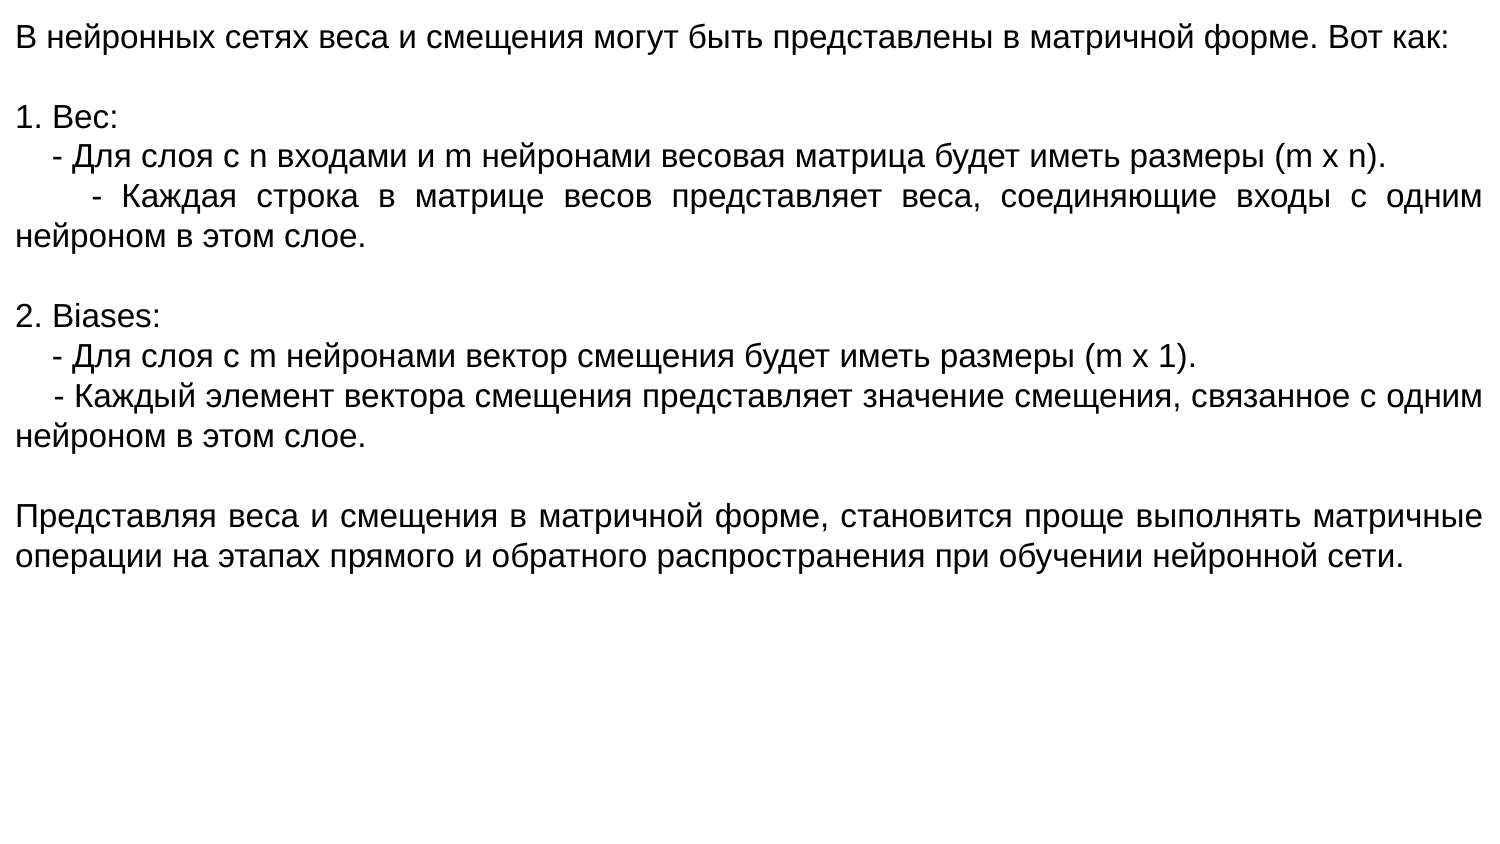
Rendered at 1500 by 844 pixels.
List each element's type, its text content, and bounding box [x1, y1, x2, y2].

text_box В нейронных сетях веса и смещения могут быть представлены в матричной форме. Вот как: 1. Вес: - Для слоя с n входами и m нейронами весовая матрица будет иметь размеры (m x n). - Каждая строка в матрице весов представляет веса, соединяющие входы с одним нейроном в этом слое. 2. Biases: - Для слоя с m нейронами вектор смещения будет иметь размеры (m x 1). - Каждый элемент вектора смещения представляет значение смещения, связанное с одним нейроном в этом слое. Представляя веса и смещения в матричной форме, становится проще выполнять матричные операции на этапах прямого и обратного распространения при обучении нейронной сети. [0, 0, 1500, 589]
